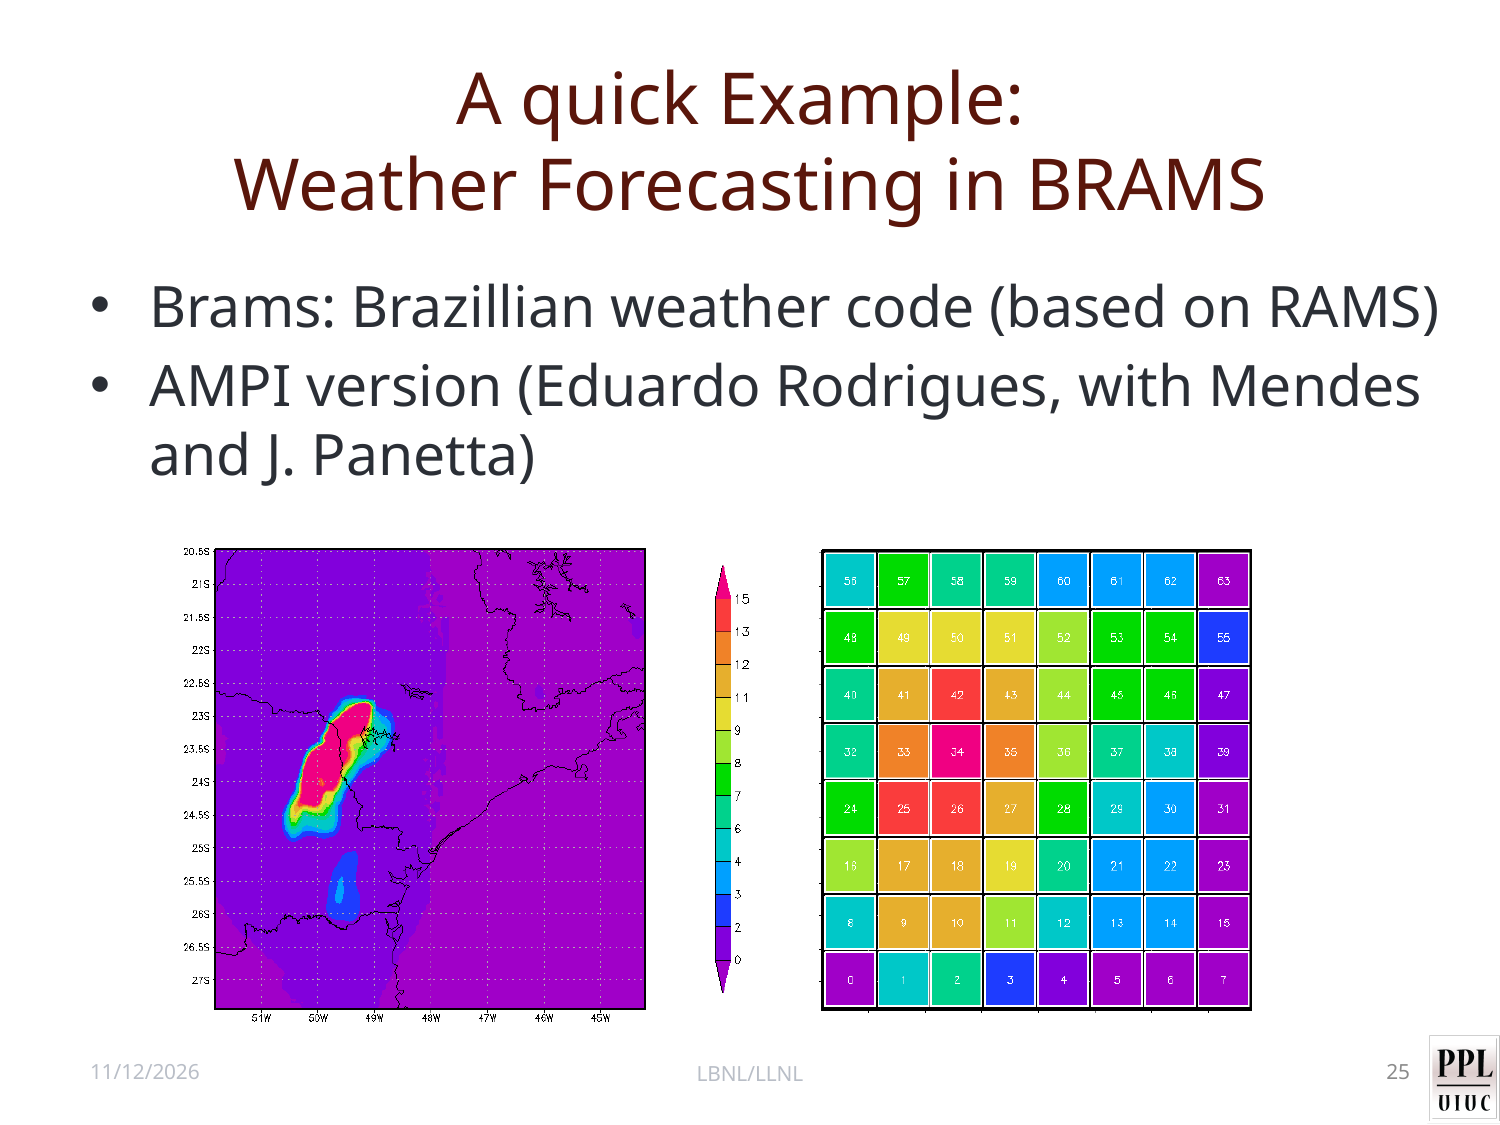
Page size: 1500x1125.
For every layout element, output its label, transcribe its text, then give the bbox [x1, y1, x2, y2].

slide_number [75, 1042, 425, 1103]
footer LBNL/LLNL [512, 1066, 988, 1103]
slide_number 25 [1074, 1042, 1425, 1103]
list Brams: Brazillian weather code (based on RAMS) AMPI version (Eduardo Rodrigues, with Mendes and J. Panetta) [75, 262, 1463, 500]
picture [1425, 1032, 1500, 1125]
picture [161, 499, 1276, 1057]
title A quick Example: Weather Forecasting in BRAMS [75, 45, 1425, 233]
